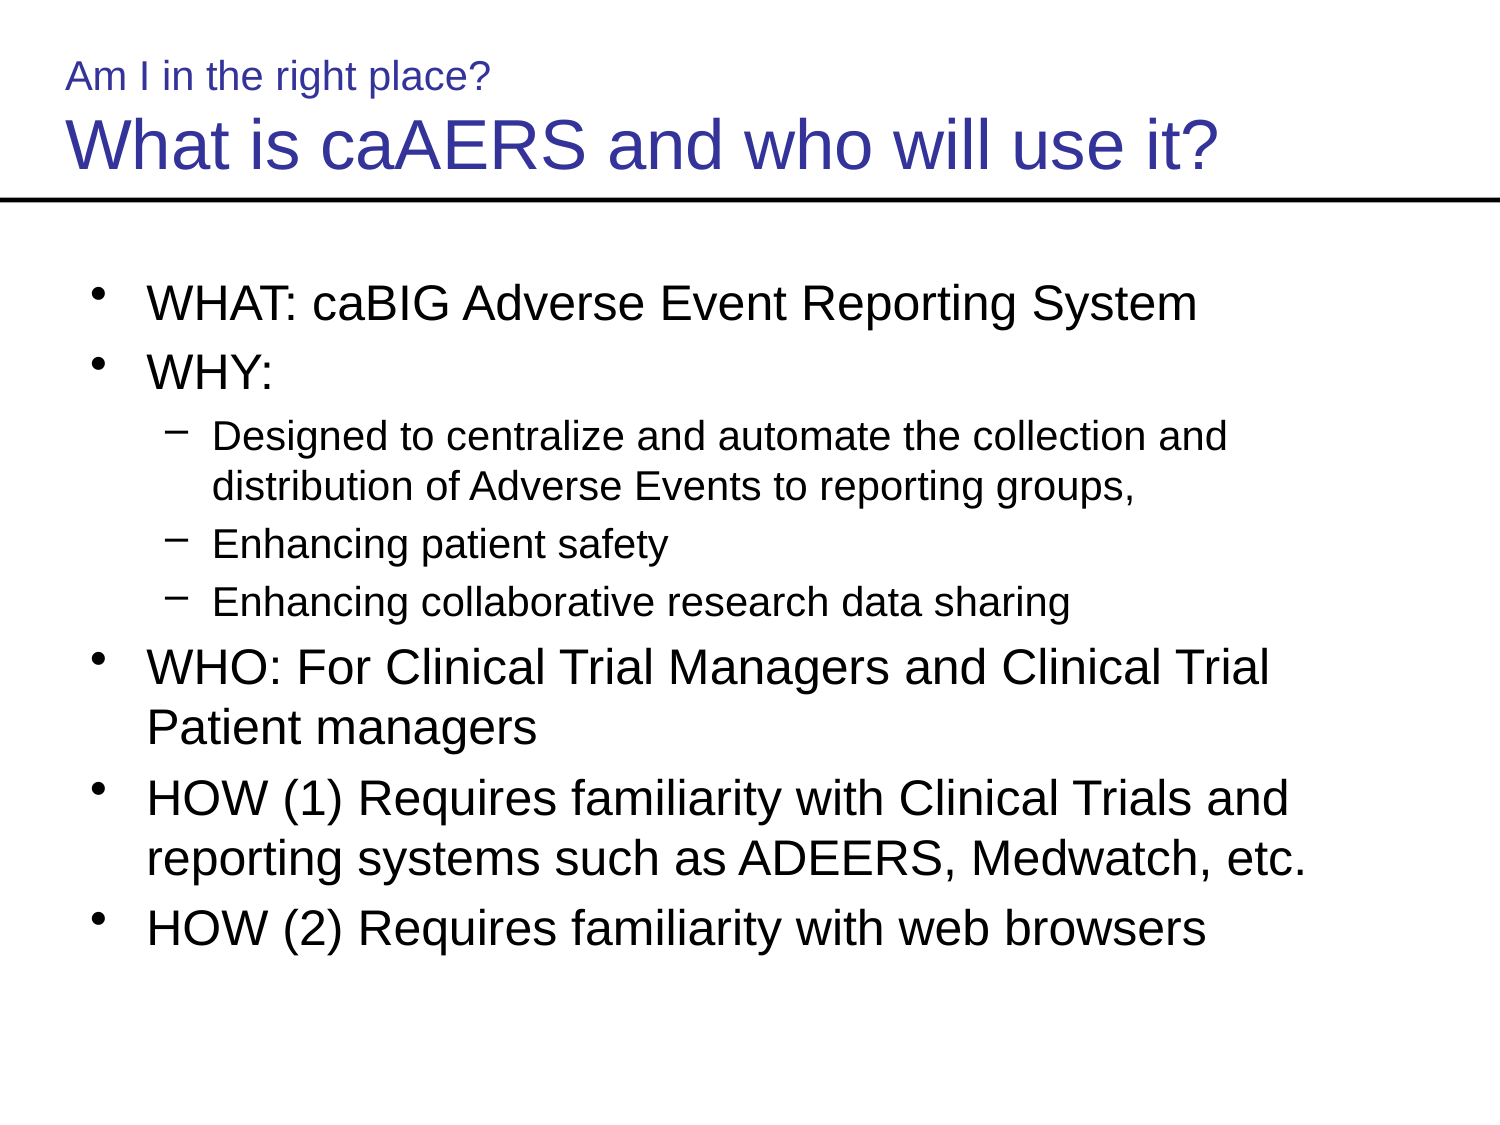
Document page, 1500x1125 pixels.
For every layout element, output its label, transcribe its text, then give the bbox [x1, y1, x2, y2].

title Am I in the right place? What is caAERS and who will use it? [49, 62, 1401, 171]
list WHAT: caBIG Adverse Event Reporting System WHY: Designed to centralize and automate the collection and distribution of Adverse Events to reporting groups, Enhancing patient safety Enhancing collaborative research data sharing WHO: For Clinical Trial Managers and Clinical Trial Patient managers HOW (1) Requires familiarity with Clinical Trials and reporting systems such as ADEERS, Medwatch, etc. HOW (2) Requires familiarity with web browsers [74, 262, 1426, 951]
